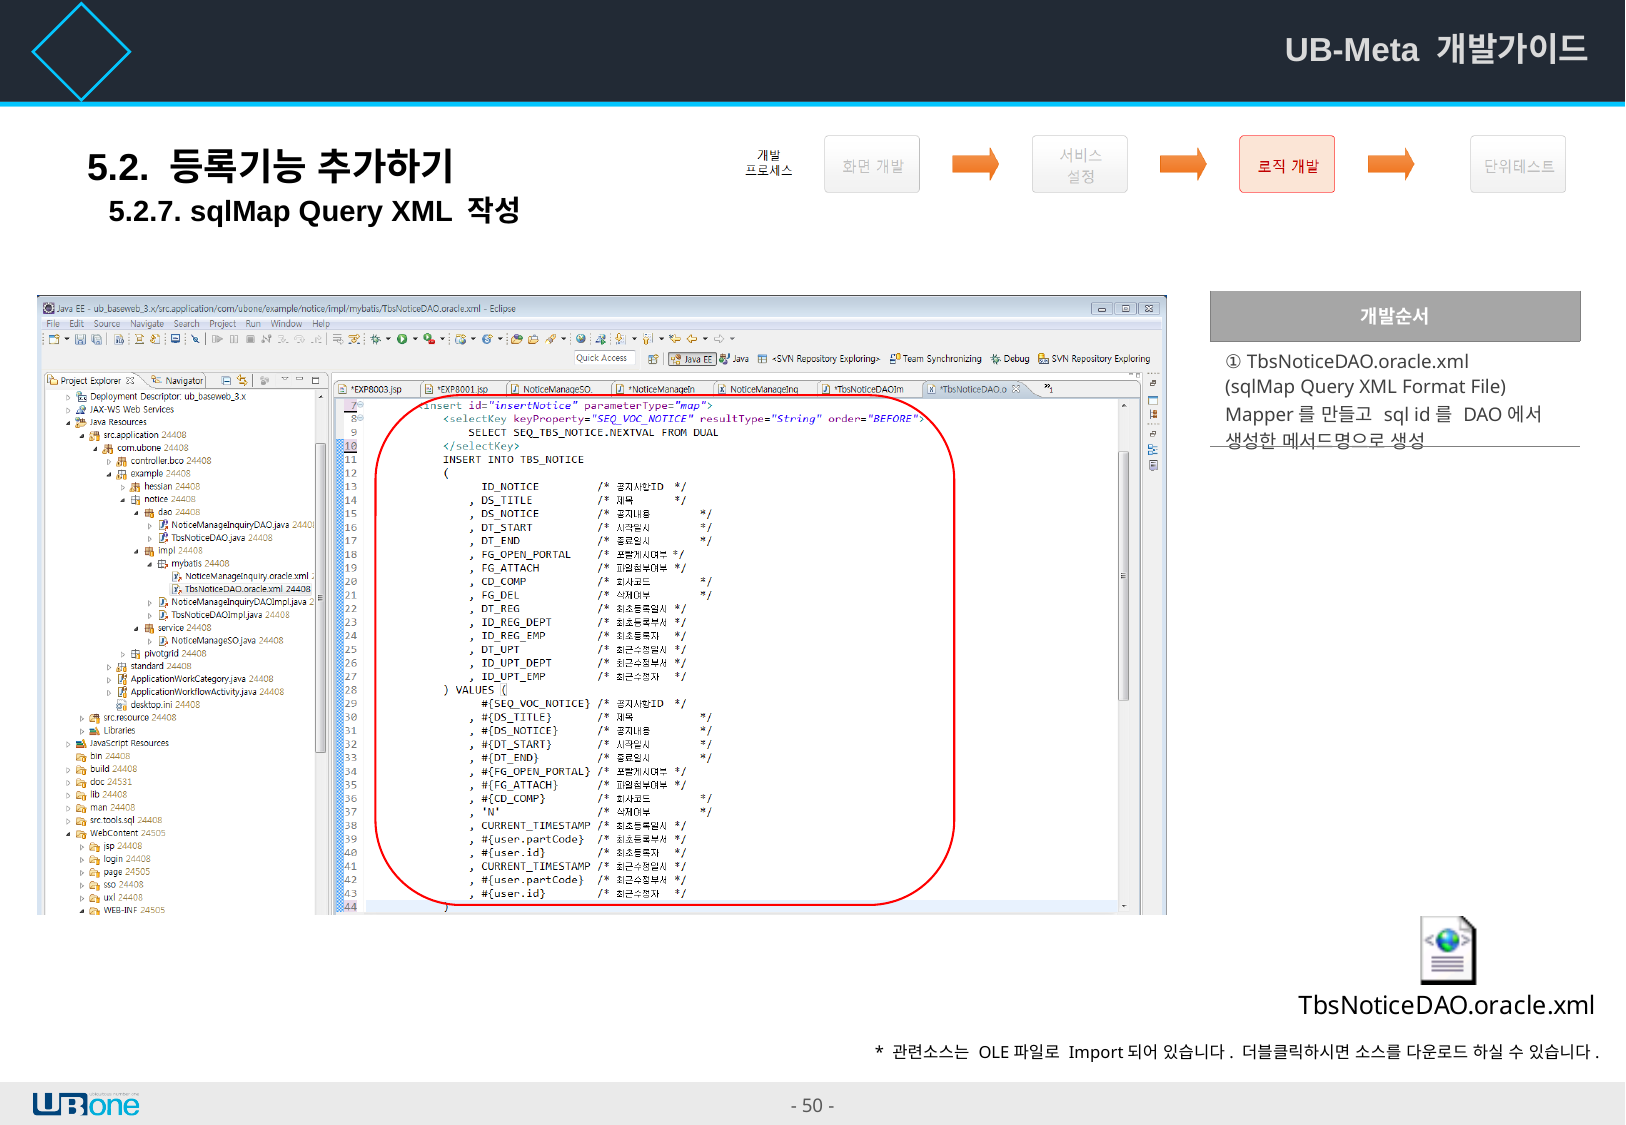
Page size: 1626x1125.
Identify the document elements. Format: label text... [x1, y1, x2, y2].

text_box 5 공지사항 등록 [56, 19, 872, 79]
picture [128, 1109, 140, 1116]
picture [743, 131, 1571, 197]
text_box * 관련소스는 OLE파일로 Import되어 있습니다. 더블클릭하시면 소스를 다운로드 하실 수 있습니다. [860, 1034, 1615, 1070]
picture [112, 1102, 118, 1116]
text_box 5.2. 등록기능 추가하기 [72, 135, 471, 196]
picture [37, 295, 1167, 915]
table_header 개발순서 [1211, 292, 1580, 341]
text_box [1266, 916, 1625, 1030]
picture [32, 1091, 140, 1116]
text_box 5.2.7. sqlMap Query XML 작성 [93, 184, 537, 235]
picture [94, 1102, 102, 1112]
table_cell ① TbsNoticeDAO.oracle.xml (sqlMap Query XML Format File) Mapper를 만들고 sql id를 DAO에서 생성한 메서드명으로 생성 [1210, 342, 1580, 446]
